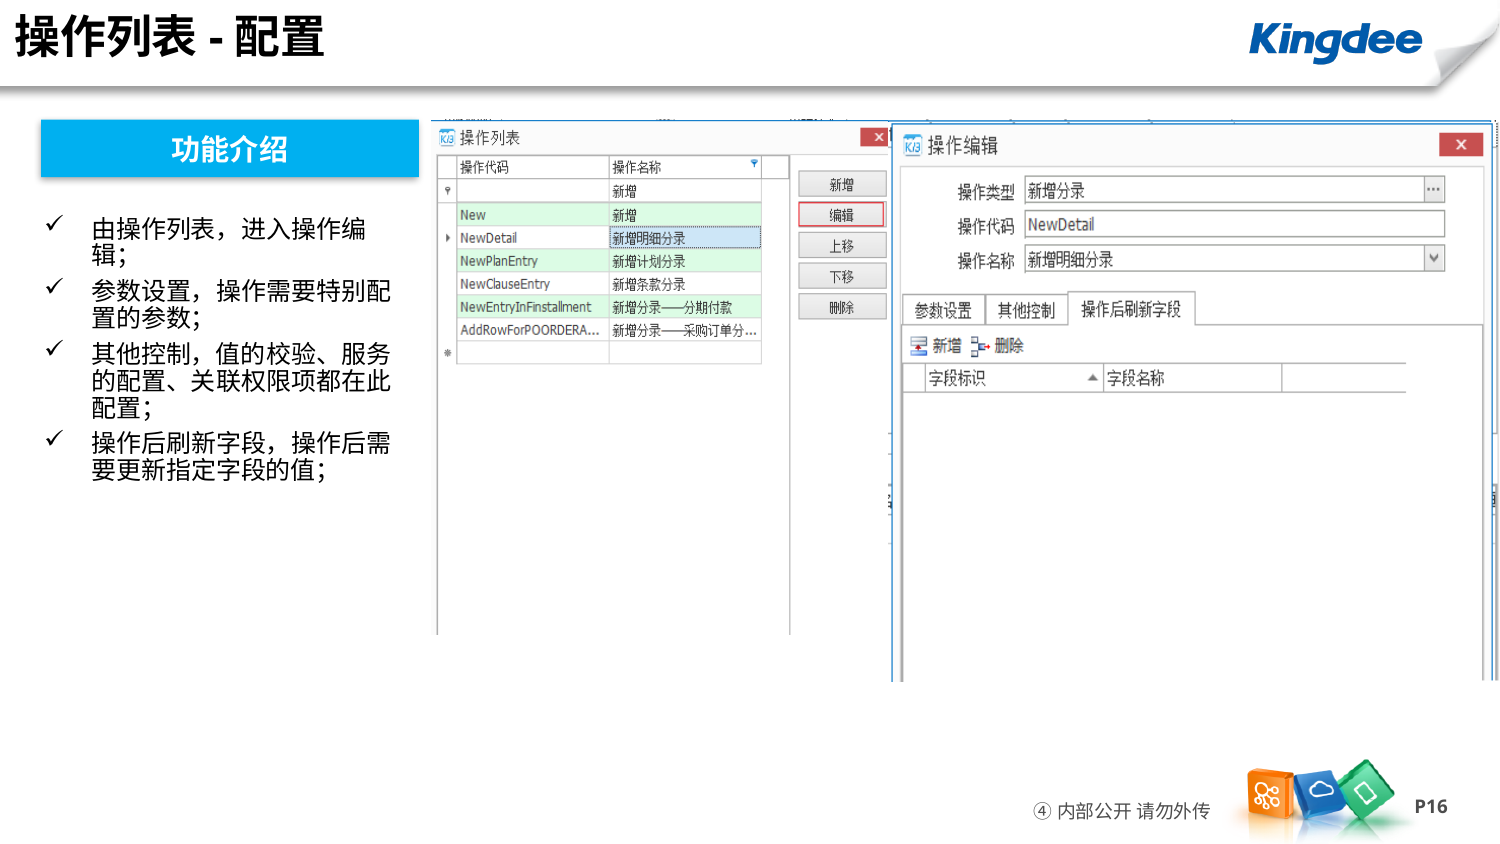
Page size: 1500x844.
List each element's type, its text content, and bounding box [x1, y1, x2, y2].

picture [1099, 0, 1500, 86]
text_box 操作列表-配置 [0, 0, 1099, 93]
picture [430, 119, 1500, 682]
picture [1222, 752, 1425, 844]
text_box 功能介绍 [40, 119, 420, 178]
text_box 由操作列表，进入操作编辑； 参数设置，操作需要特别配置的参数； 其他控制，值的校验、服务的配置、关联权限项都在此配置； 操作后刷新字段，操作后需要更新指定字段的值； [29, 209, 420, 597]
